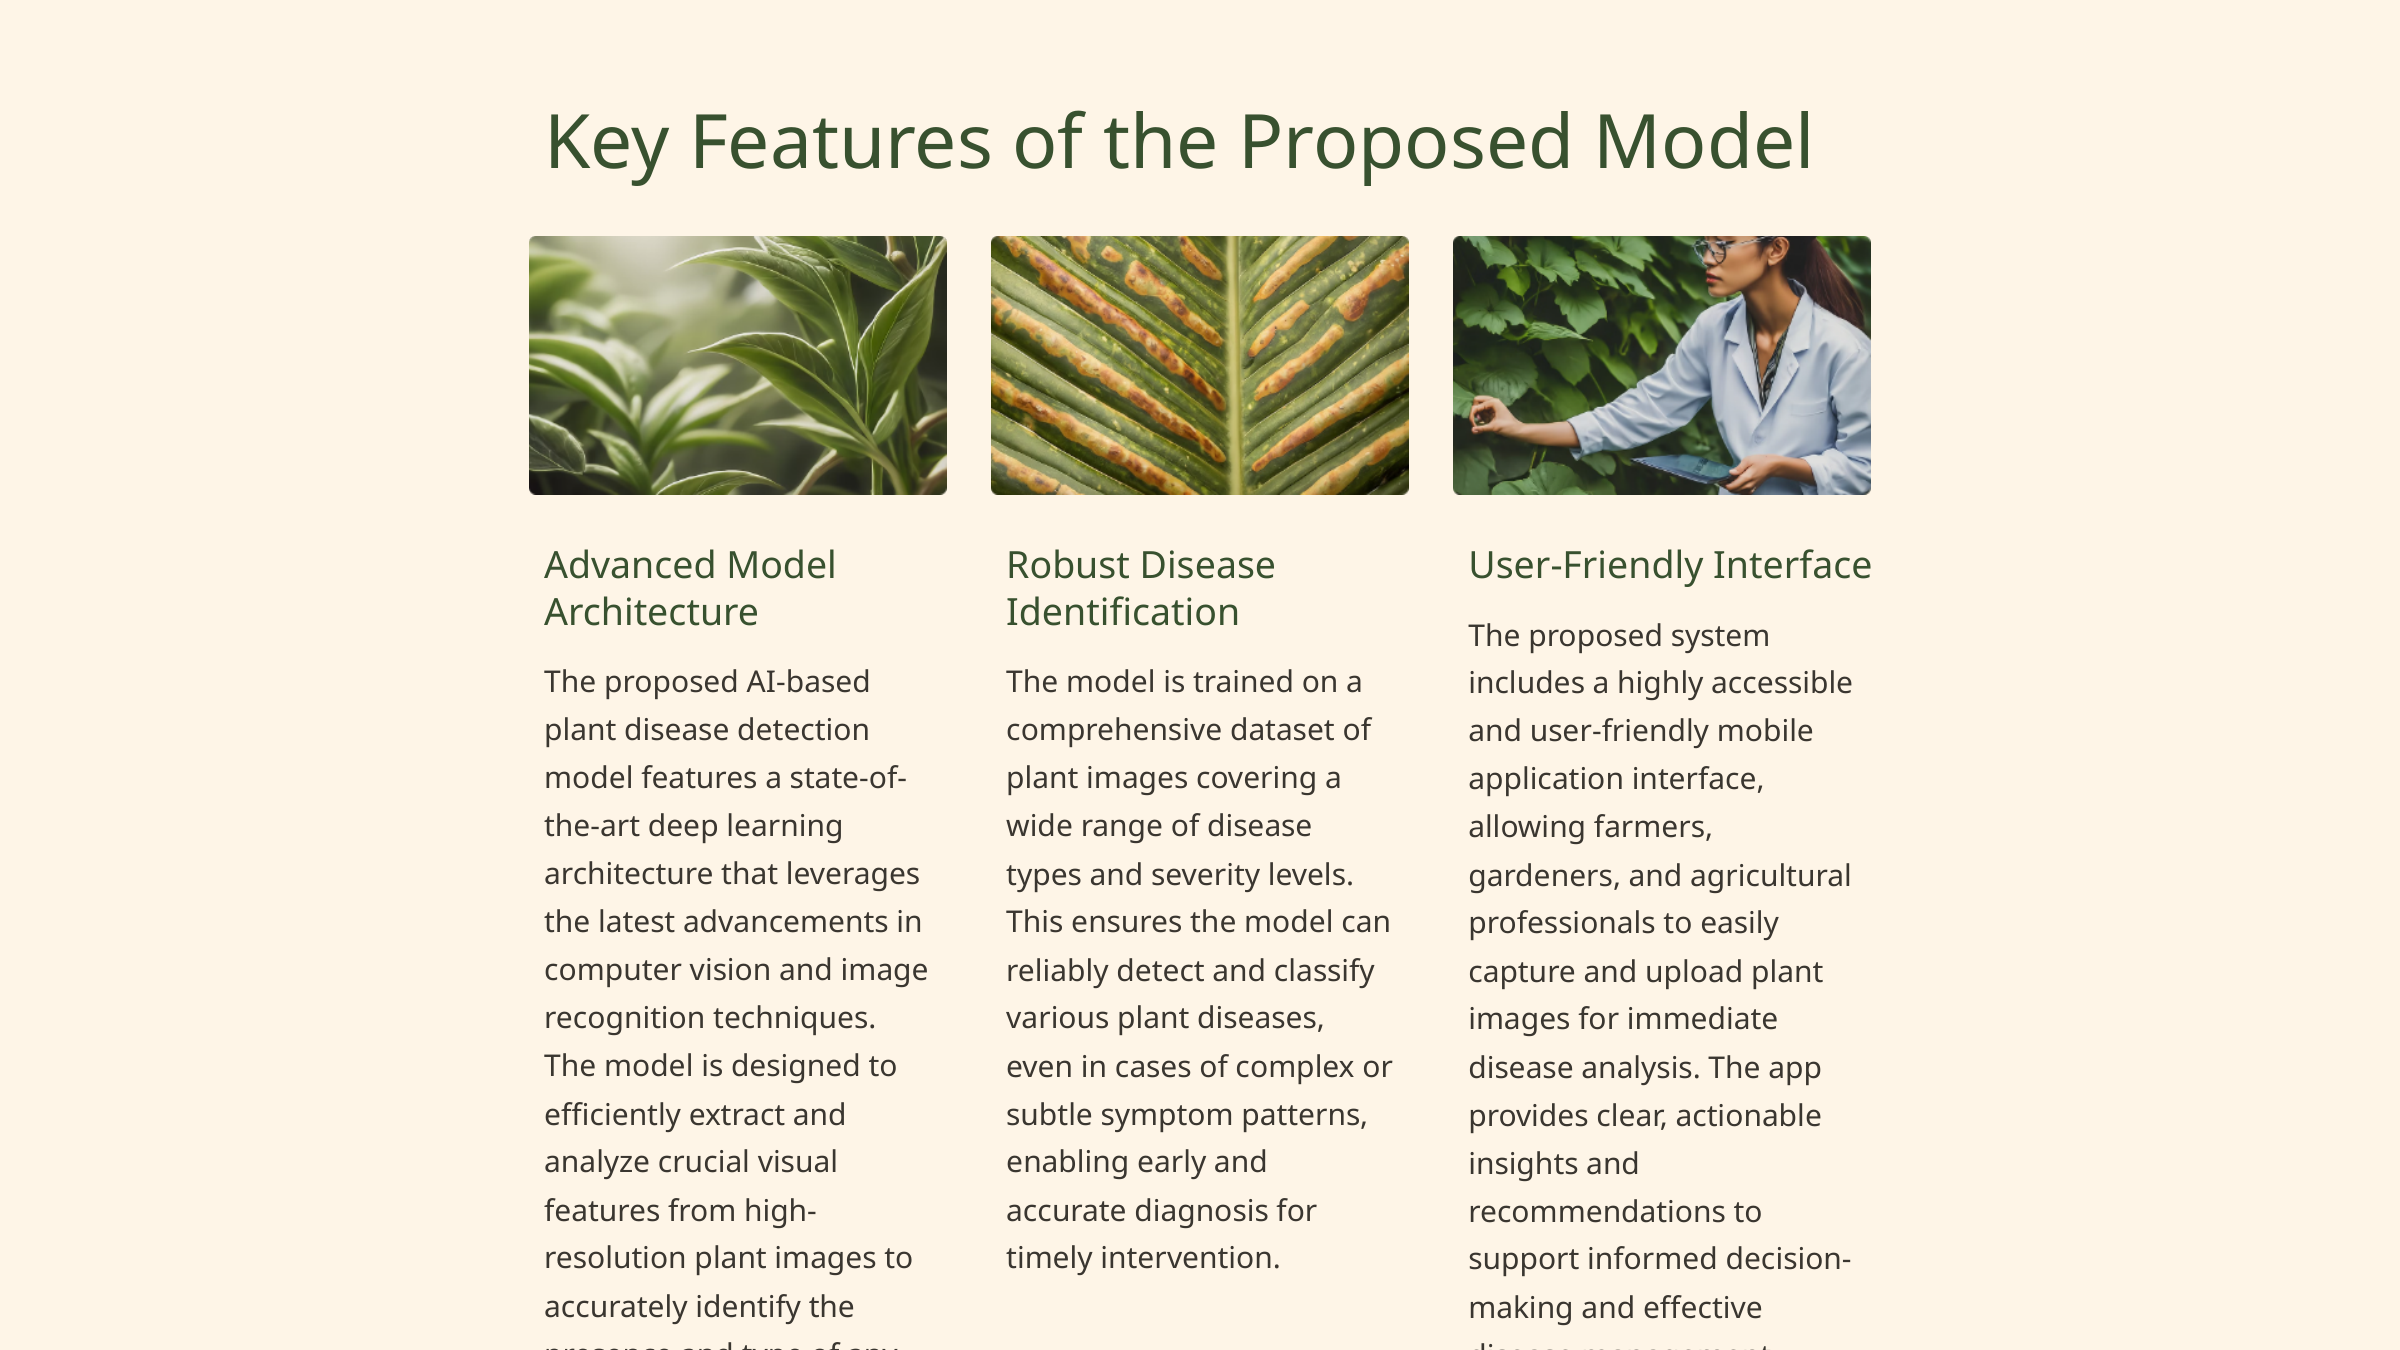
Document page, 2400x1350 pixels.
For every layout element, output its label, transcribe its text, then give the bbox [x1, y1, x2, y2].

text_box [0, 0, 2400, 1350]
text_box The proposed system includes a highly accessible and user-friendly mobile application interface, allowing farmers, gardeners, and agricultural professionals to easily capture and upload plant images for immediate disease analysis. The app provides clear, actionable insights and recommendations to support informed decision-making and effective disease management. [1453, 596, 1871, 1221]
text_box Advanced Model Architecture [529, 531, 947, 626]
picture [529, 236, 947, 495]
picture [991, 236, 1409, 495]
text_box The model is trained on a comprehensive dataset of plant images covering a wide range of disease types and severity levels. This ensures the model can reliably detect and classify various plant diseases, even in cases of complex or subtle symptom patterns, enabling early and accurate diagnosis for timely intervention. [991, 643, 1409, 1172]
picture [1453, 236, 1871, 495]
text_box The proposed AI-based plant disease detection model features a state-of-the-art deep learning architecture that leverages the latest advancements in computer vision and image recognition techniques. The model is designed to efficiently extract and analyze crucial visual features from high-resolution plant images to accurately identify the presence and type of any diseases. [529, 643, 947, 1268]
text_box Robust Disease Identification [991, 531, 1409, 626]
text_box User-Friendly Interface [1453, 531, 1863, 579]
text_box Key Features of the Proposed Model [529, 82, 1789, 177]
